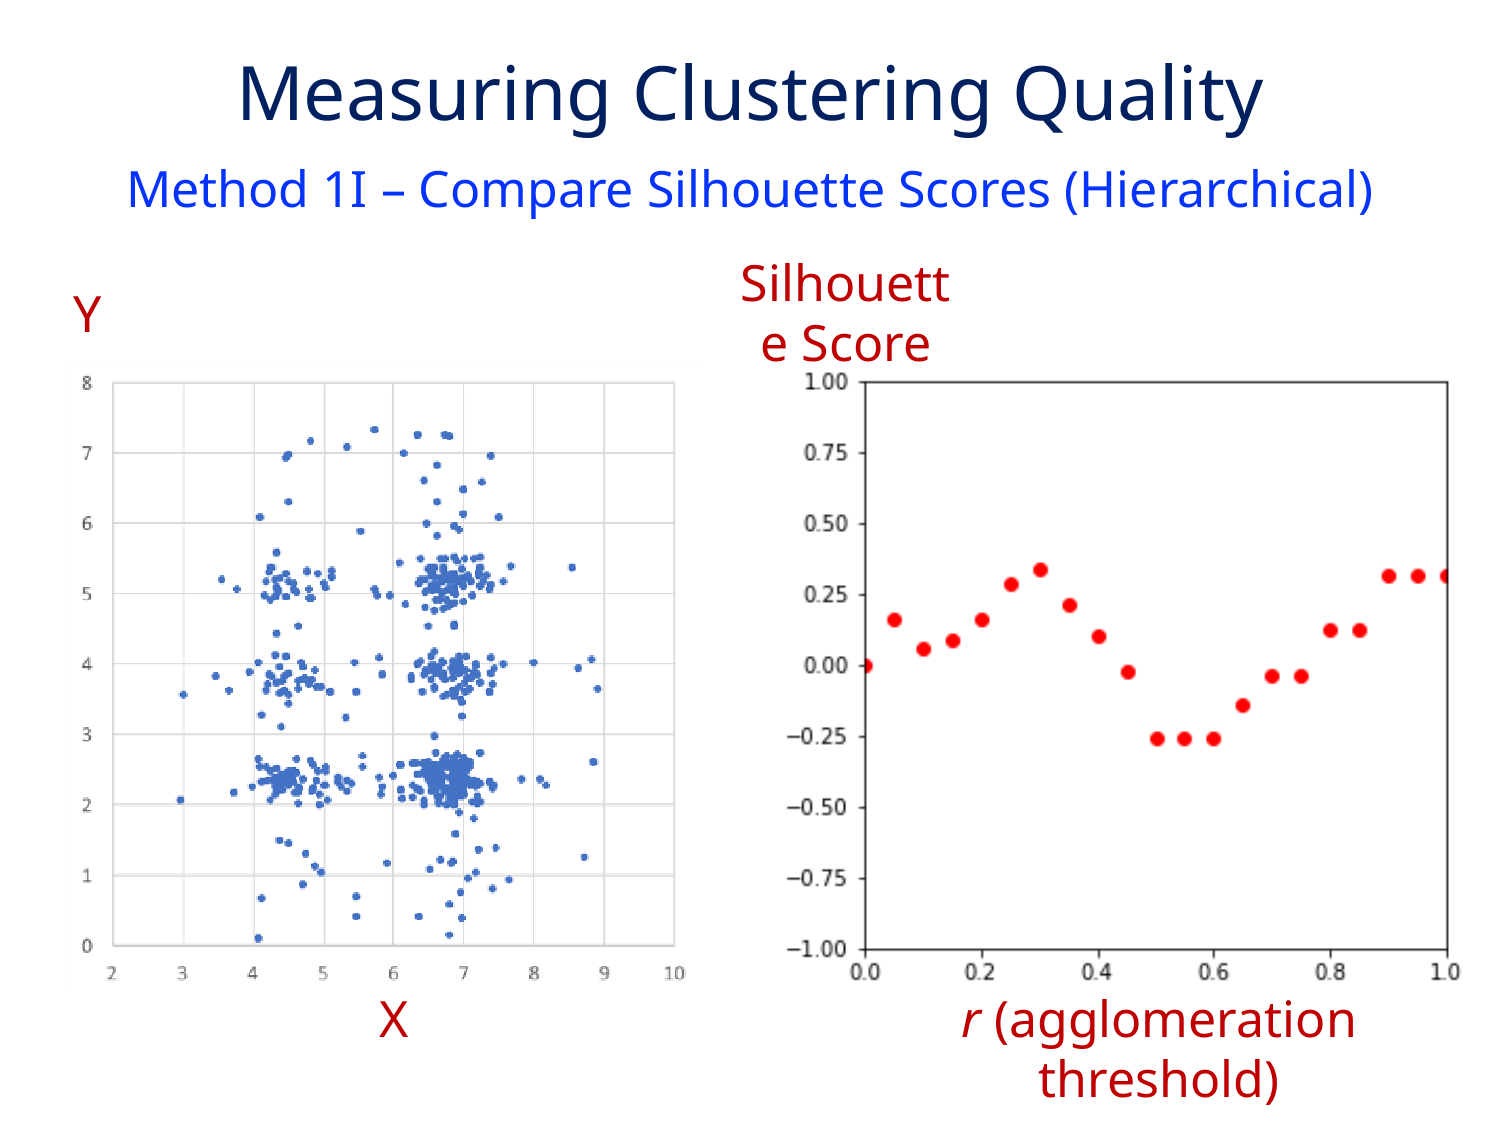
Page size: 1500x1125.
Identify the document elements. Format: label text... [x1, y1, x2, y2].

picture [771, 358, 1481, 996]
text_box r (agglomeration threshold) [862, 1004, 1457, 1115]
text_box Measuring Clustering Quality Method 1I – Compare Silhouette Scores (Hierarchical) [0, 0, 1500, 264]
text_box Silhouette Score [720, 244, 971, 380]
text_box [39, 274, 705, 1056]
